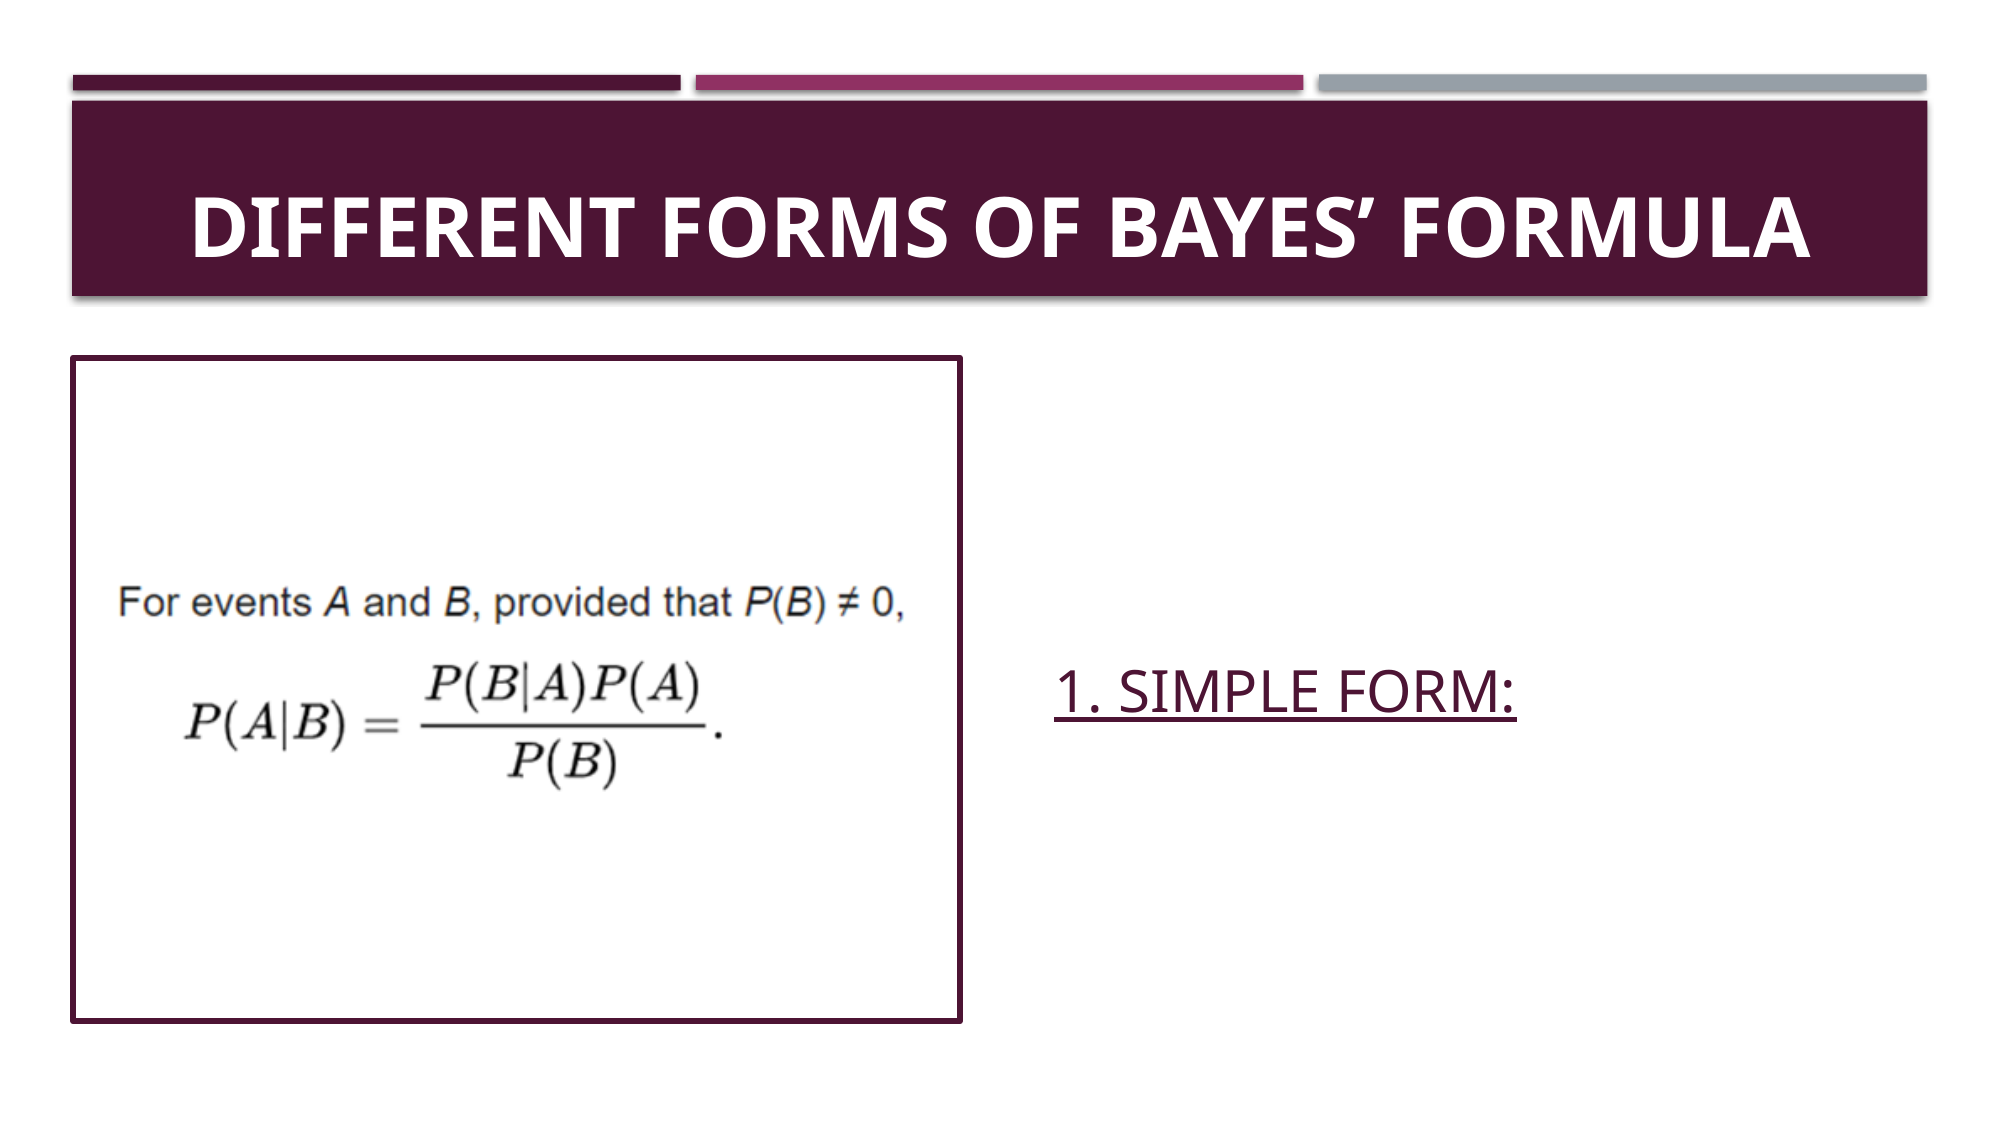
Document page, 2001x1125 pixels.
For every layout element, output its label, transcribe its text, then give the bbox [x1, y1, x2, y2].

text_box [71, 356, 962, 1023]
picture [107, 560, 923, 813]
list 1. Simple Form: [1039, 357, 1905, 1022]
title Different forms of Bayes’ formula [95, 115, 1905, 282]
